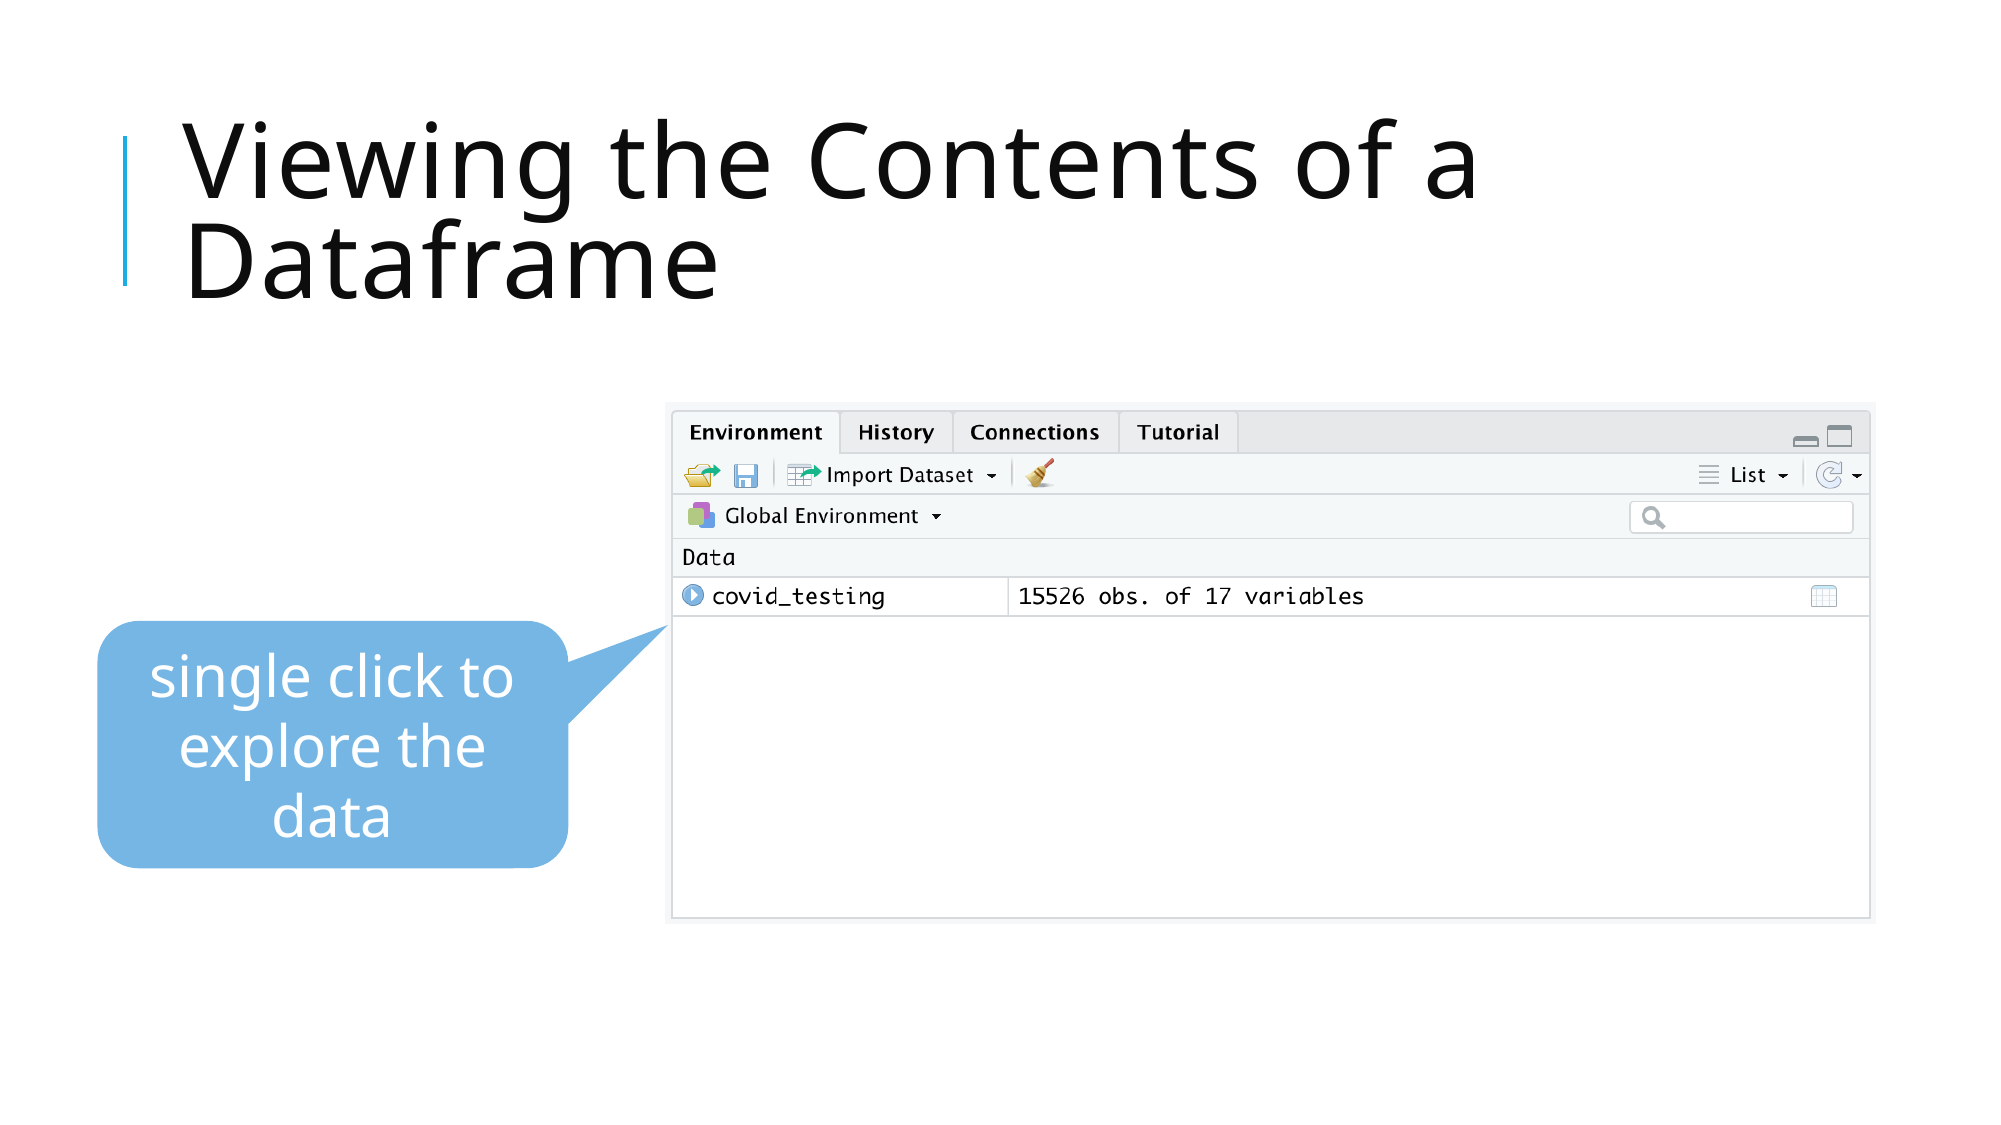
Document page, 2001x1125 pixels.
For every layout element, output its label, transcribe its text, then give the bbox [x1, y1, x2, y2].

text_box [96, 619, 658, 870]
title Viewing the Contents of a Dataframe [168, 96, 1763, 342]
picture [664, 401, 1876, 924]
text_box single click to explore the data [109, 632, 556, 857]
